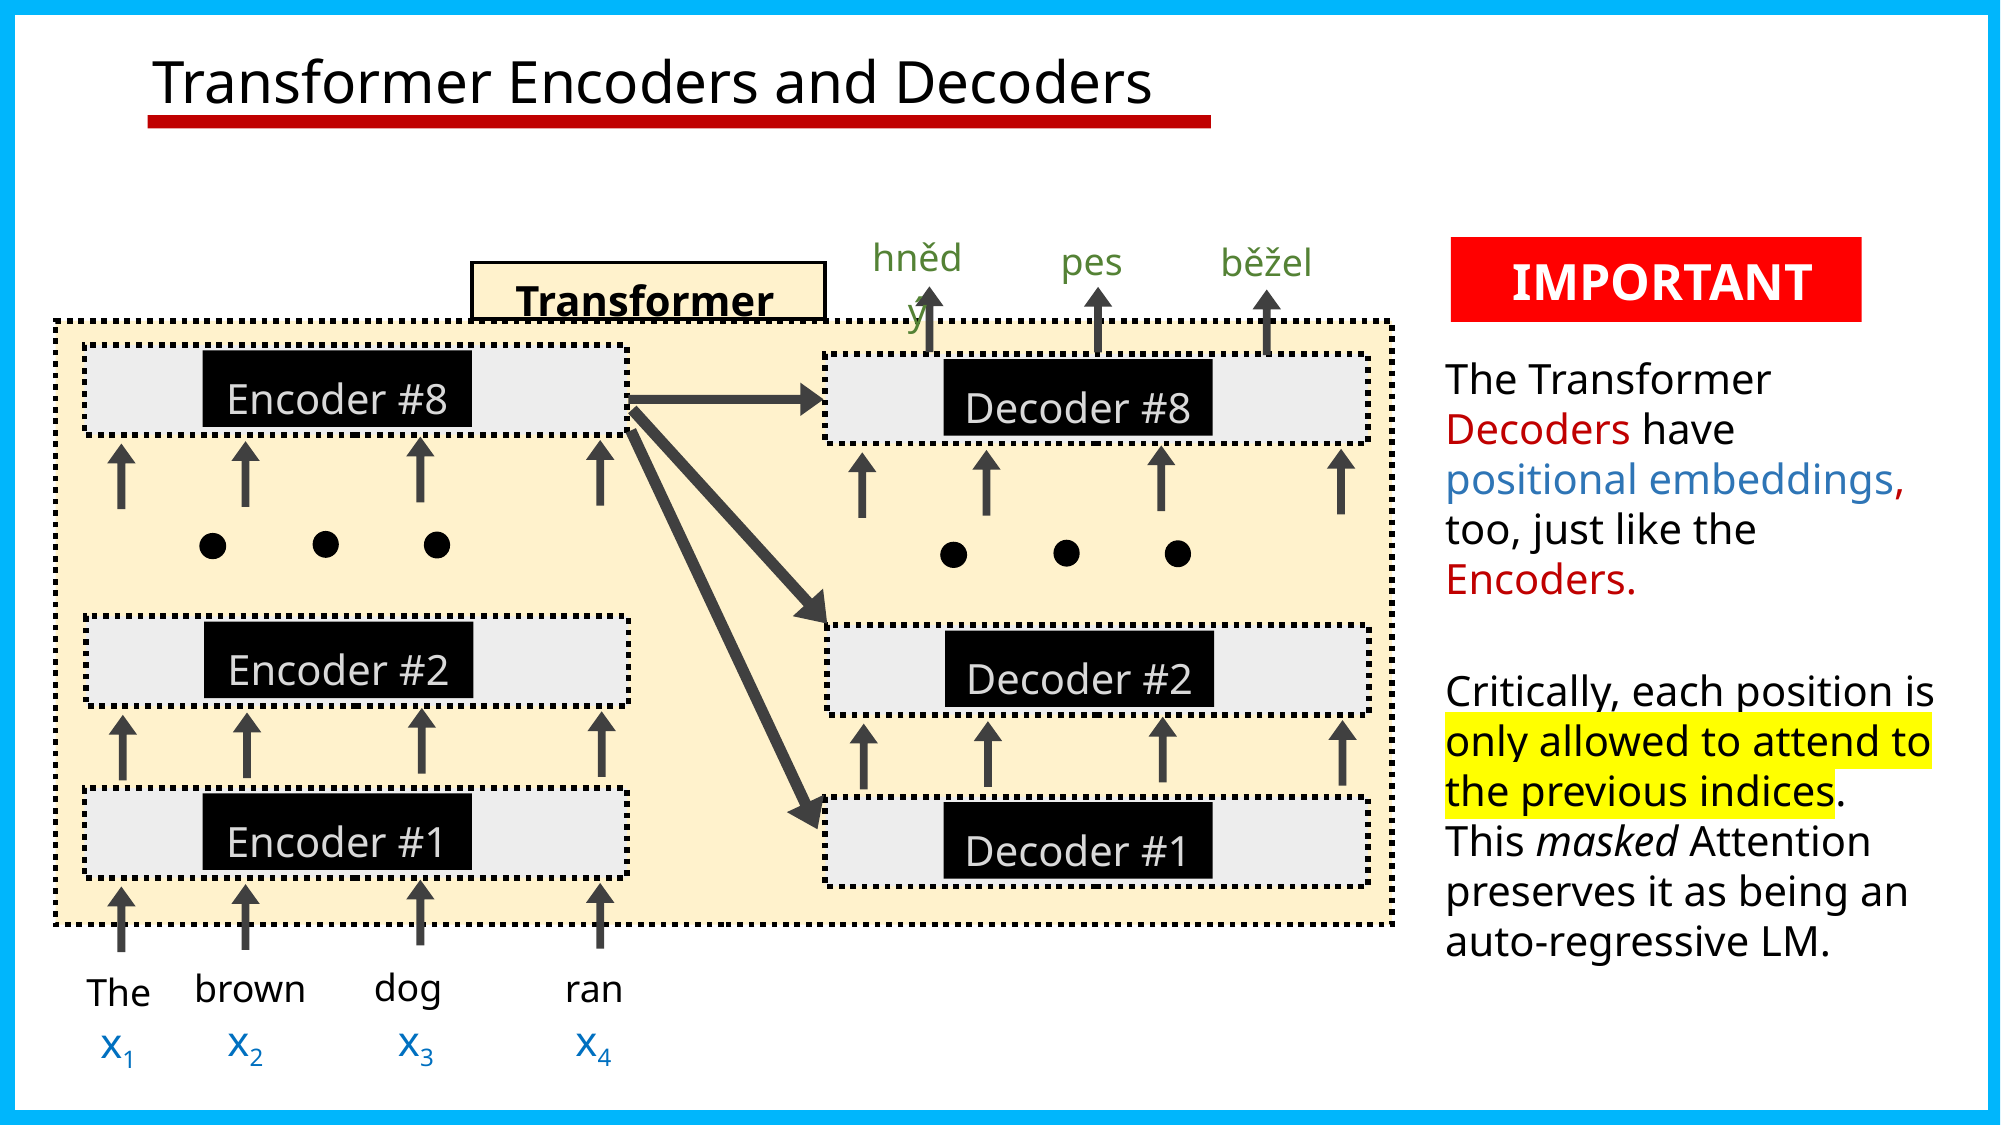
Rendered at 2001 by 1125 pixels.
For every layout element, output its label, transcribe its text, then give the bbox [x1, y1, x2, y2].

text_box [971, 719, 1005, 788]
text_box Encoder #8 [202, 355, 472, 414]
text_box [824, 353, 1369, 444]
text_box x2 [212, 1007, 281, 1079]
text_box brown [148, 948, 353, 1032]
text_box x1 [85, 1009, 154, 1081]
text_box [202, 349, 473, 428]
text_box [583, 881, 617, 950]
text_box [1324, 447, 1358, 516]
text_box [970, 448, 1003, 517]
text_box [944, 629, 1215, 708]
text_box [585, 709, 618, 778]
text_box [913, 301, 946, 354]
text_box [824, 796, 1369, 887]
text_box ran [492, 948, 697, 1032]
title Transformer Encoders and Decoders [137, 45, 1586, 148]
text_box Encoder #2 [204, 626, 474, 685]
text_box IMPORTANT [1497, 243, 1858, 318]
text_box [1450, 236, 1863, 323]
text_box x3 [383, 1007, 451, 1079]
text_box [627, 380, 826, 418]
text_box dog [306, 947, 510, 1030]
text_box [404, 434, 437, 504]
text_box [198, 531, 228, 561]
text_box [106, 713, 140, 782]
text_box [1146, 714, 1179, 784]
text_box Transformer [472, 257, 818, 316]
text_box [939, 540, 969, 570]
text_box [471, 261, 826, 320]
text_box hnědý [848, 217, 987, 301]
text_box [229, 439, 262, 508]
text_box [626, 405, 829, 625]
text_box The Transformer Decoders have positional embeddings, too, just like the Encoders. Critically, each position is only allowed to attend to the previous indices. This masked Attention preserves it as being an auto-regressive LM. [1430, 345, 1952, 973]
text_box [202, 792, 473, 871]
text_box [83, 787, 628, 879]
text_box [203, 621, 474, 699]
text_box [943, 801, 1214, 880]
text_box [943, 358, 1214, 437]
text_box [83, 344, 628, 436]
text_box pes [1022, 221, 1161, 304]
text_box [311, 529, 340, 559]
text_box [826, 624, 1370, 716]
text_box [422, 530, 452, 560]
text_box x4 [560, 1007, 629, 1079]
text_box [624, 426, 826, 831]
text_box [583, 438, 617, 507]
text_box [229, 882, 262, 951]
text_box Encoder #1 [202, 798, 472, 857]
text_box [1163, 539, 1193, 569]
text_box běžel [1197, 222, 1336, 306]
text_box The [51, 952, 148, 1035]
text_box Decoder #2 [945, 635, 1215, 694]
text_box [1250, 306, 1283, 357]
text_box [1052, 538, 1081, 568]
text_box [1145, 443, 1178, 513]
text_box [1326, 718, 1359, 787]
text_box [105, 884, 138, 952]
text_box [85, 615, 629, 707]
text_box [405, 706, 439, 775]
text_box [230, 710, 264, 780]
text_box Decoder #1 [943, 806, 1213, 866]
text_box [105, 441, 138, 511]
text_box Decoder #8 [943, 363, 1213, 423]
text_box [55, 320, 1393, 926]
text_box [1081, 304, 1115, 354]
text_box [847, 721, 880, 791]
text_box [404, 877, 437, 947]
text_box [846, 450, 879, 520]
